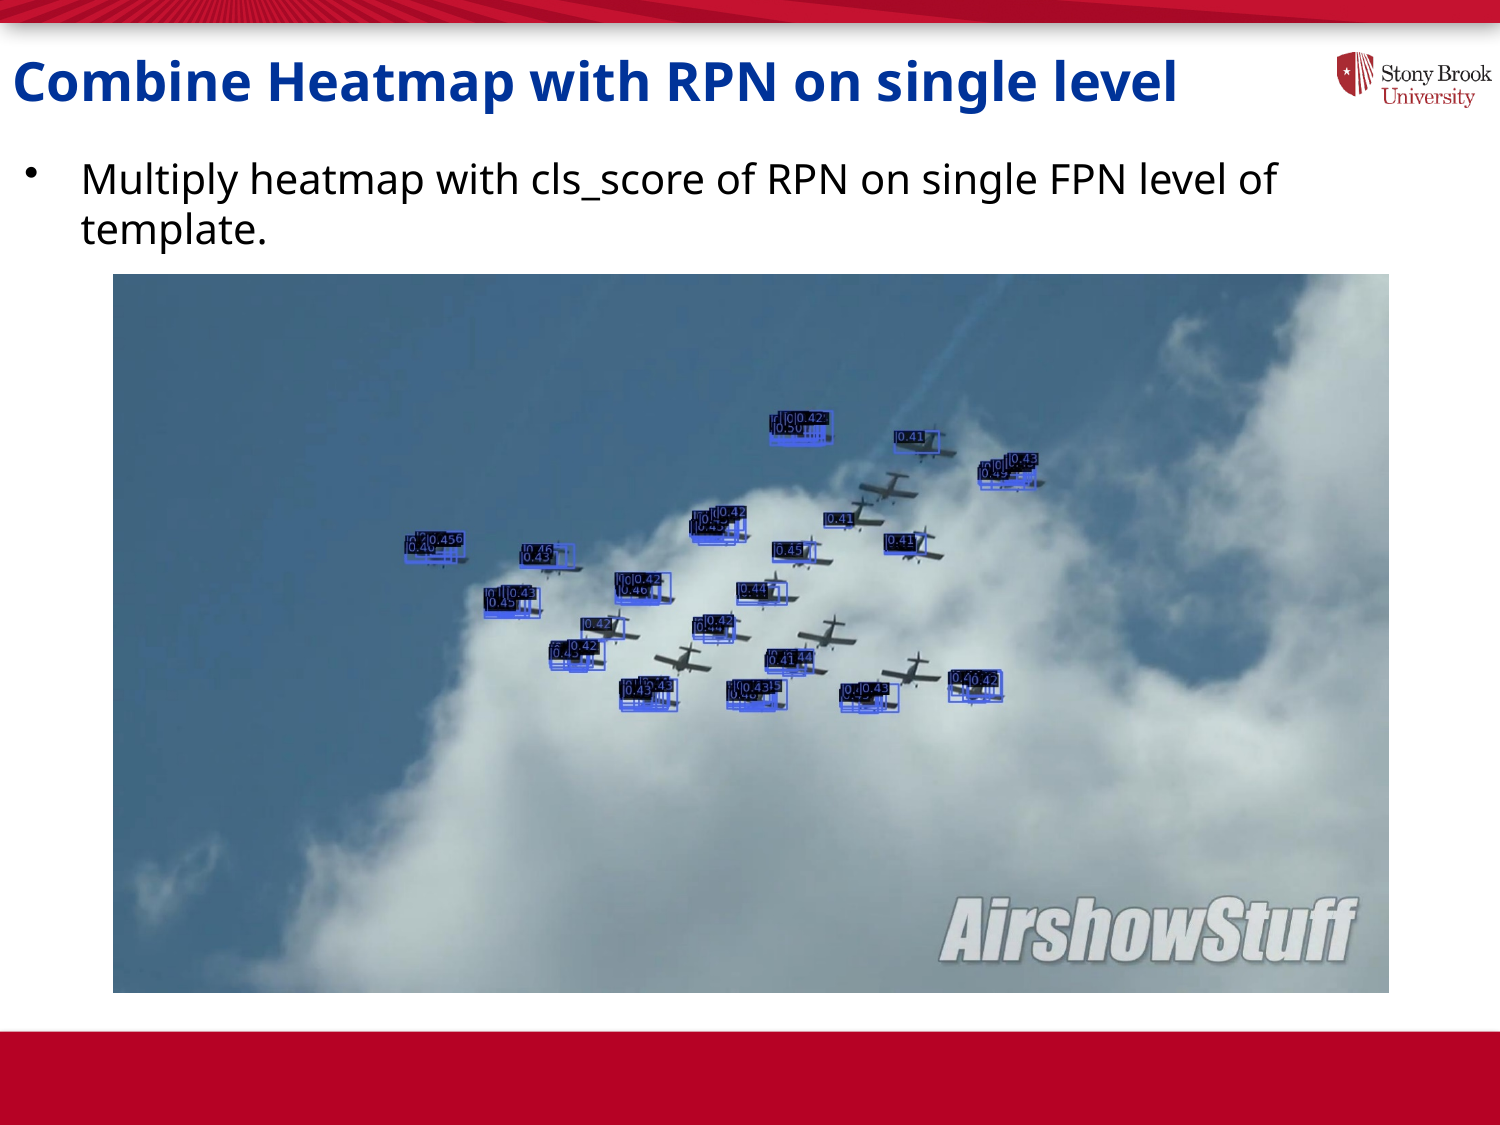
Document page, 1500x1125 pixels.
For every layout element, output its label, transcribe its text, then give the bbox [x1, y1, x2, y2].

list Multiply heatmap with cls_score of RPN on single FPN level of template. [24, 152, 1479, 951]
picture [1479, 52, 1492, 108]
title Combine Heatmap with RPN on single level [12, 27, 1479, 146]
picture [0, 0, 1500, 23]
picture [113, 274, 1389, 993]
